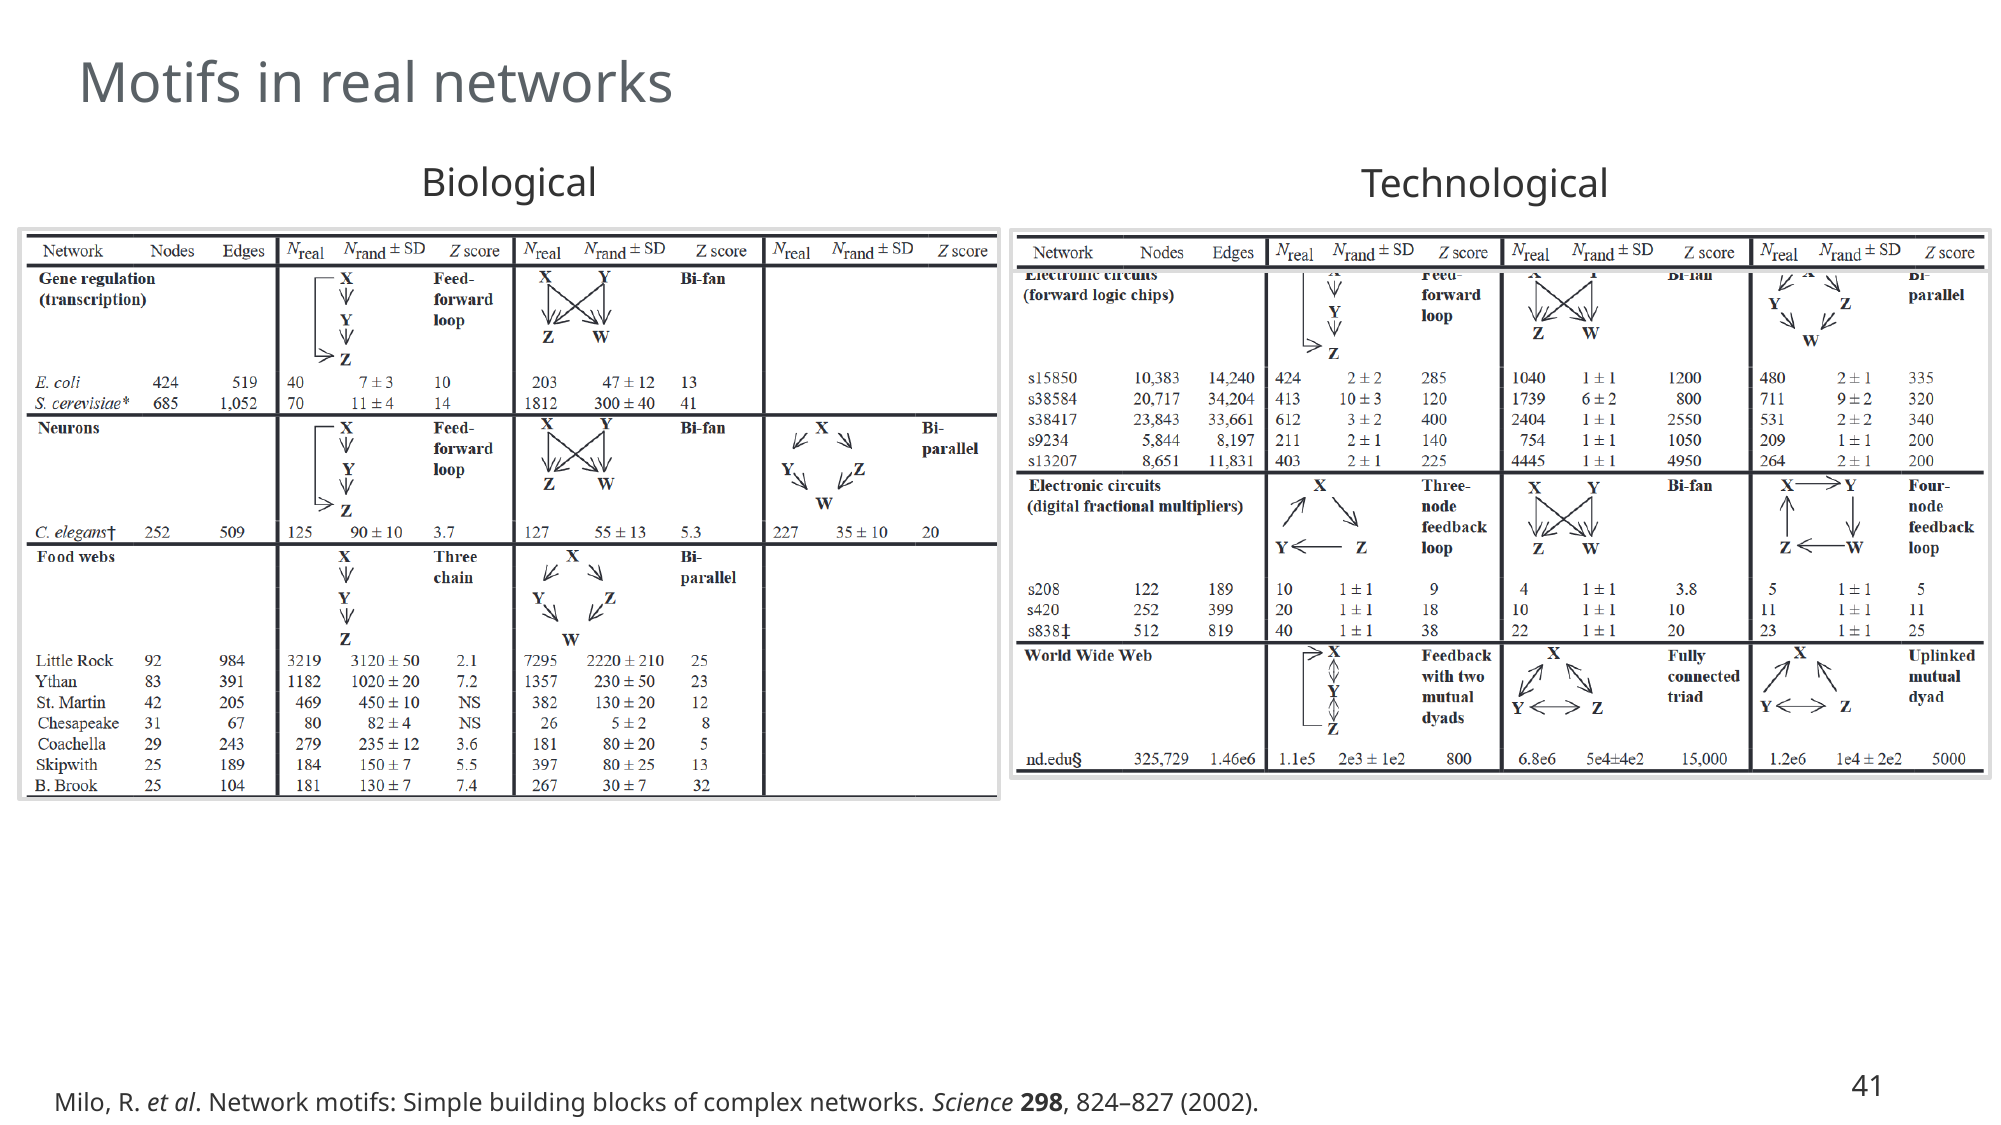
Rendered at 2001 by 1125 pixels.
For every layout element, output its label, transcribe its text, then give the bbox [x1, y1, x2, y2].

list Biological [393, 149, 625, 200]
text_box Milo, R. et al. Network motifs: Simple building blocks of complex networks. Science 298, 824–827 (2002). [39, 1079, 1488, 1125]
slide_number 41 [1834, 1064, 1961, 1107]
picture [21, 230, 997, 798]
title Motifs in real networks [78, 23, 1583, 115]
picture [1012, 231, 1989, 776]
text_box Technological [1361, 149, 1640, 206]
